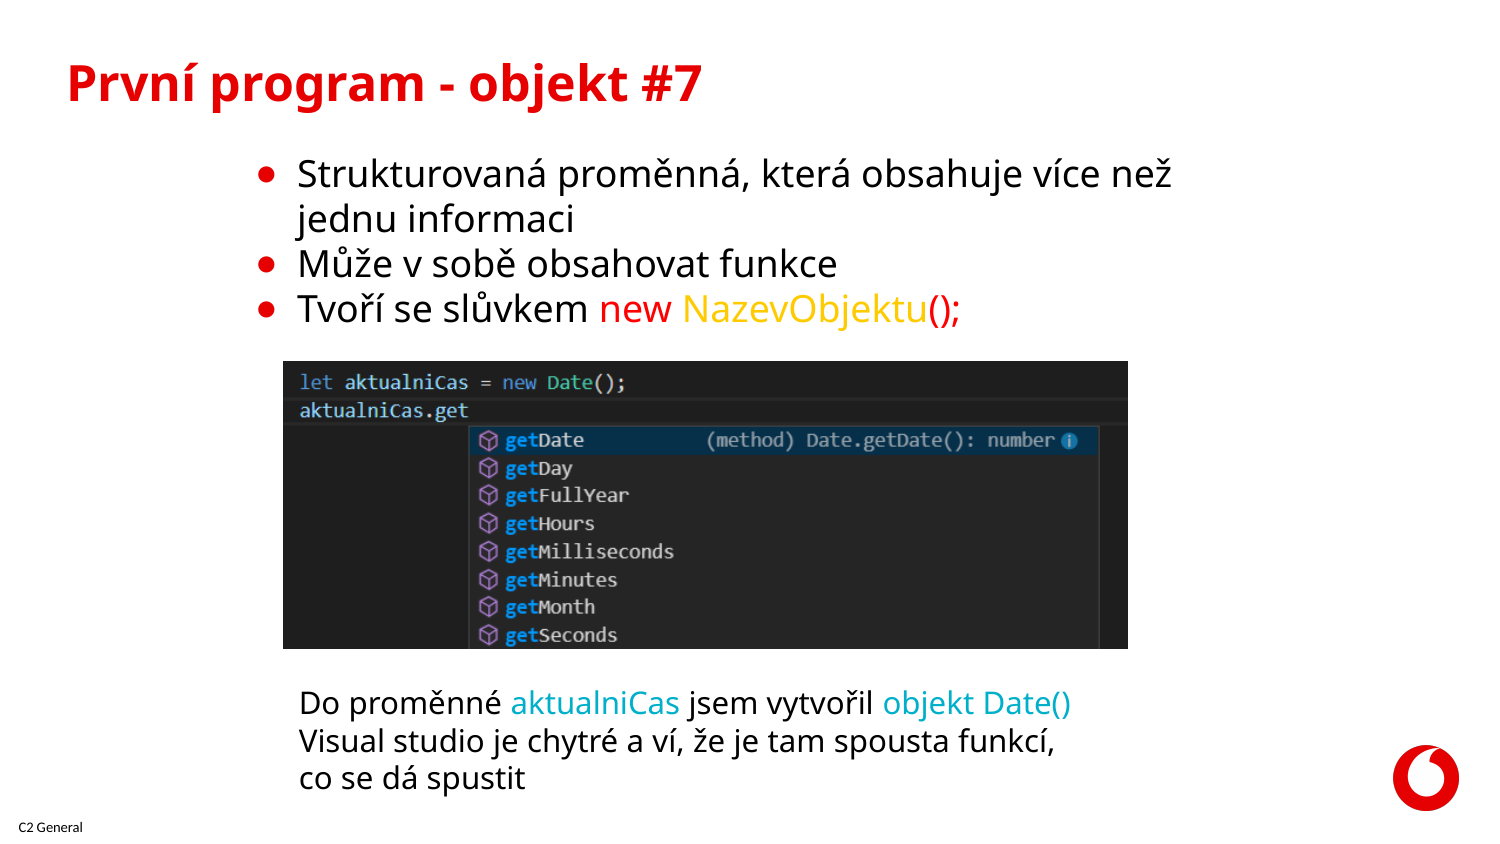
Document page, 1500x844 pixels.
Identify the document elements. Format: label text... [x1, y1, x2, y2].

list Strukturovaná proměnná, která obsahuje více než jednu informaci Může v sobě obsahovat funkce Tvoří se slůvkem new NazevObjektu(); [225, 134, 1275, 740]
title První program - objekt #7 [50, 47, 1450, 180]
picture [283, 360, 1128, 649]
text_box Do proměnné aktualniCas jsem vytvořil objekt Date() Visual studio je chytré a ví, že je tam spousta funkcí, co se dá spustit [291, 676, 1105, 804]
picture [1393, 745, 1459, 811]
